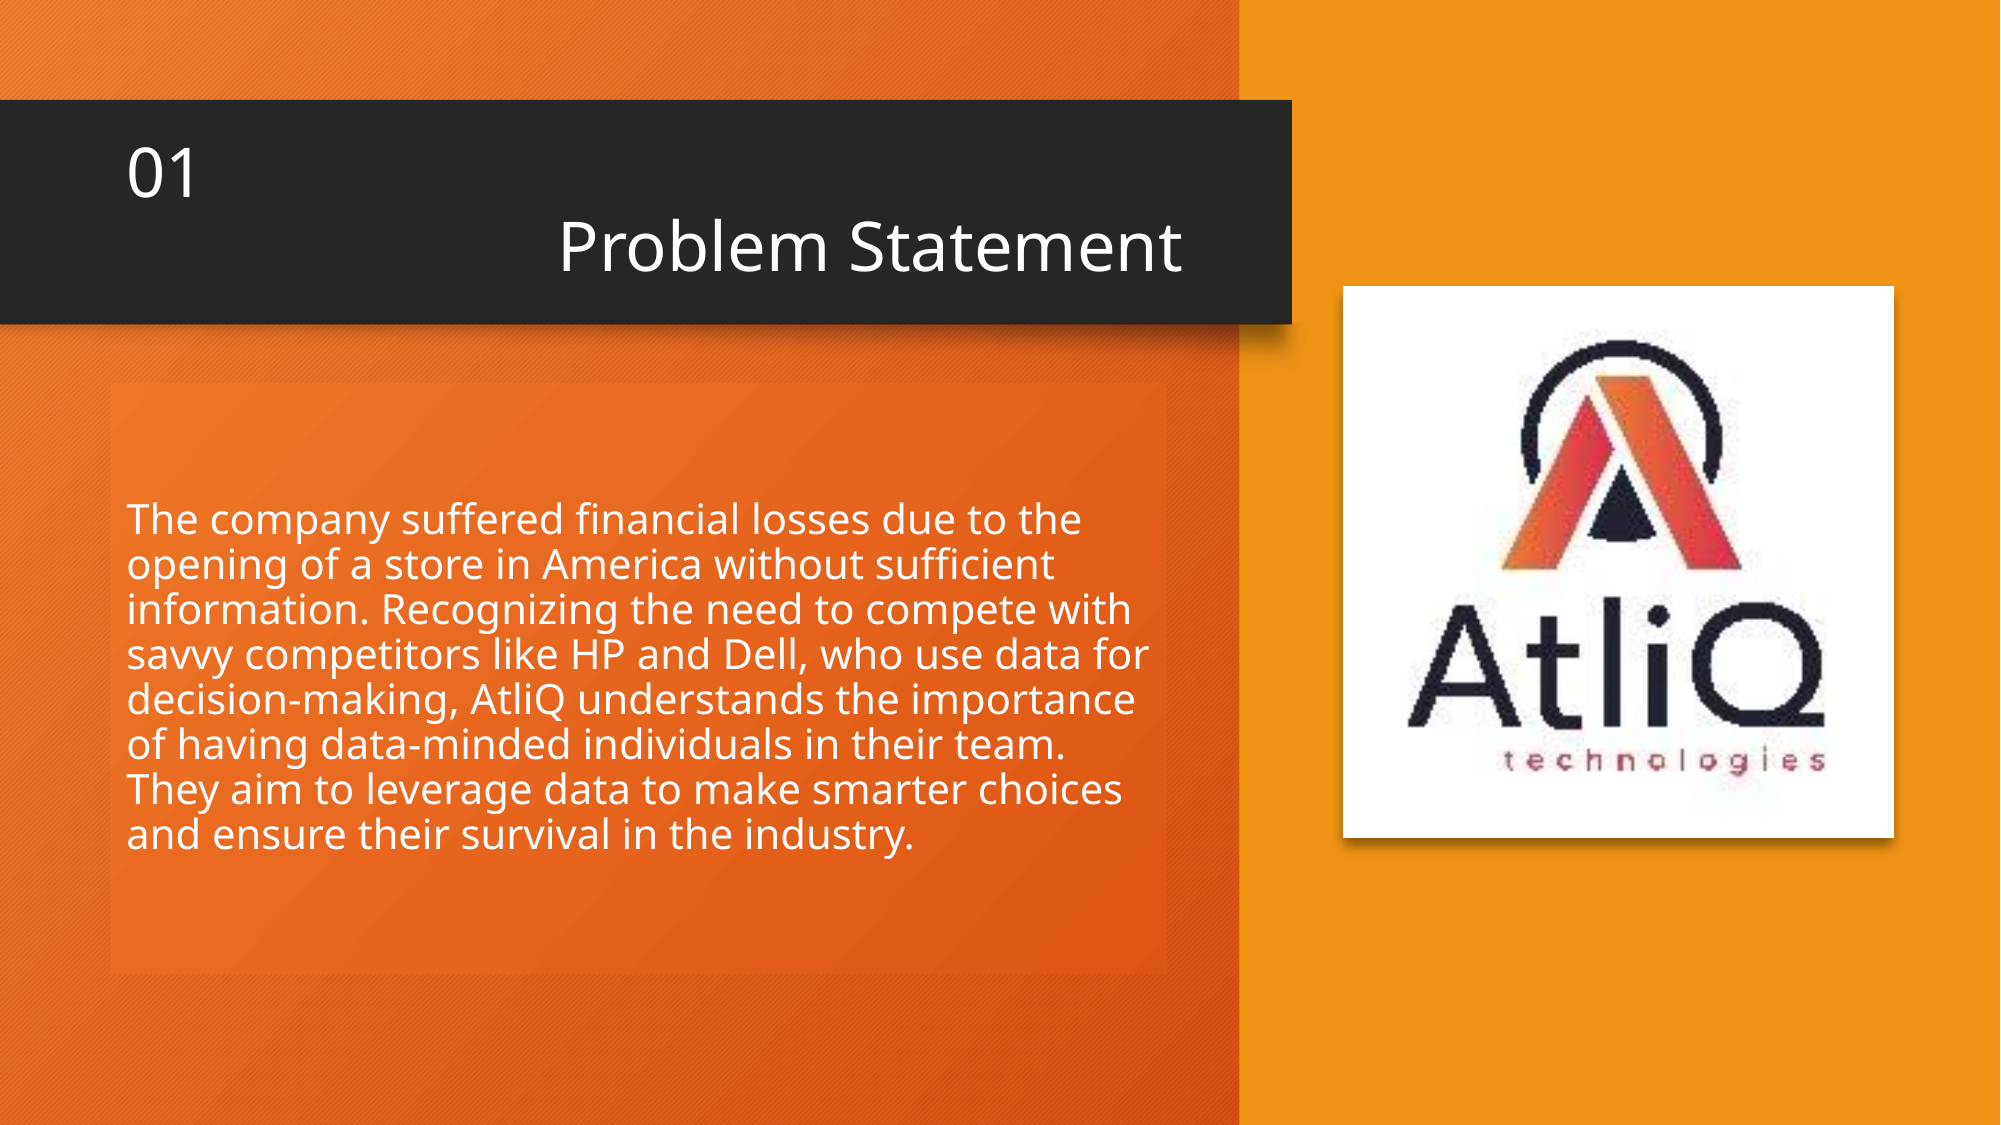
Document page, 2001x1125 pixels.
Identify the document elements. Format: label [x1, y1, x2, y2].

list [1342, 286, 1895, 839]
picture [0, 0, 2000, 1125]
